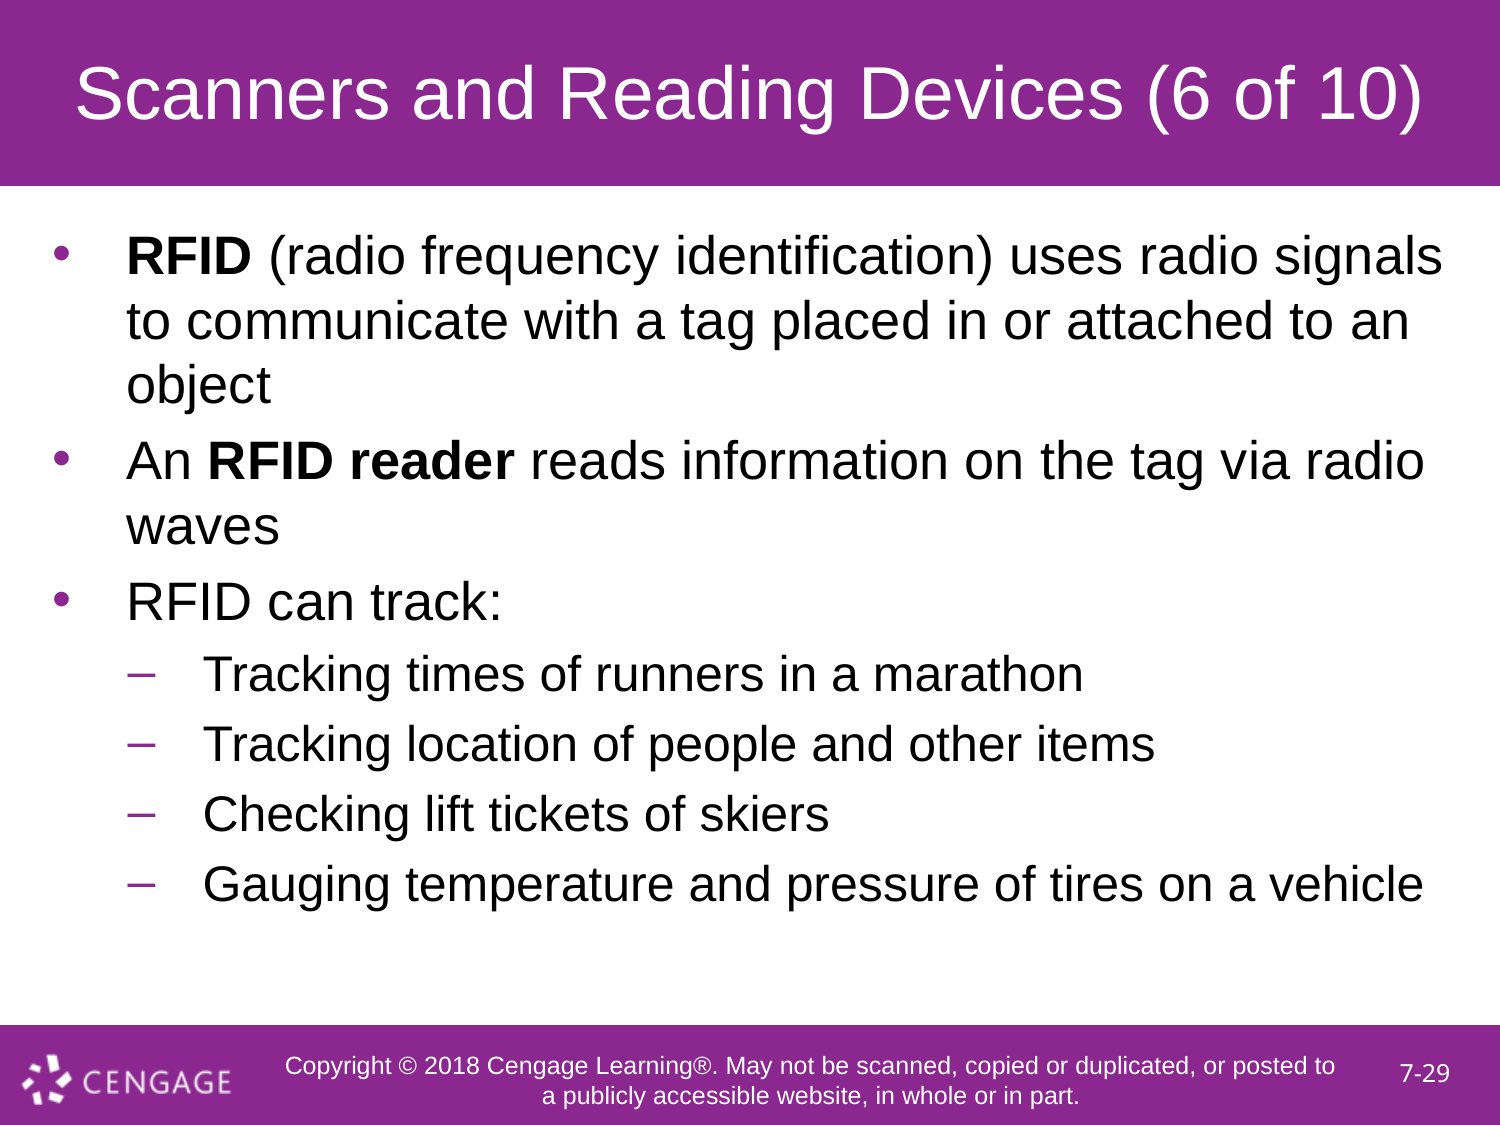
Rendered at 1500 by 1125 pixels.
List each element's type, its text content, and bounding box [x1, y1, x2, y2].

picture [12, 1045, 236, 1113]
title Scanners and Reading Devices (6 of 10) [7, 4, 1493, 175]
list RFID (radio frequency identification) uses radio signals to communicate with a tag placed in or attached to an object An RFID reader reads information on the tag via radio waves RFID can track: Tracking times of runners in a marathon Tracking location of people and other items Checking lift tickets of skiers Gauging temperature and pressure of tires on a vehicle [37, 212, 1475, 1005]
